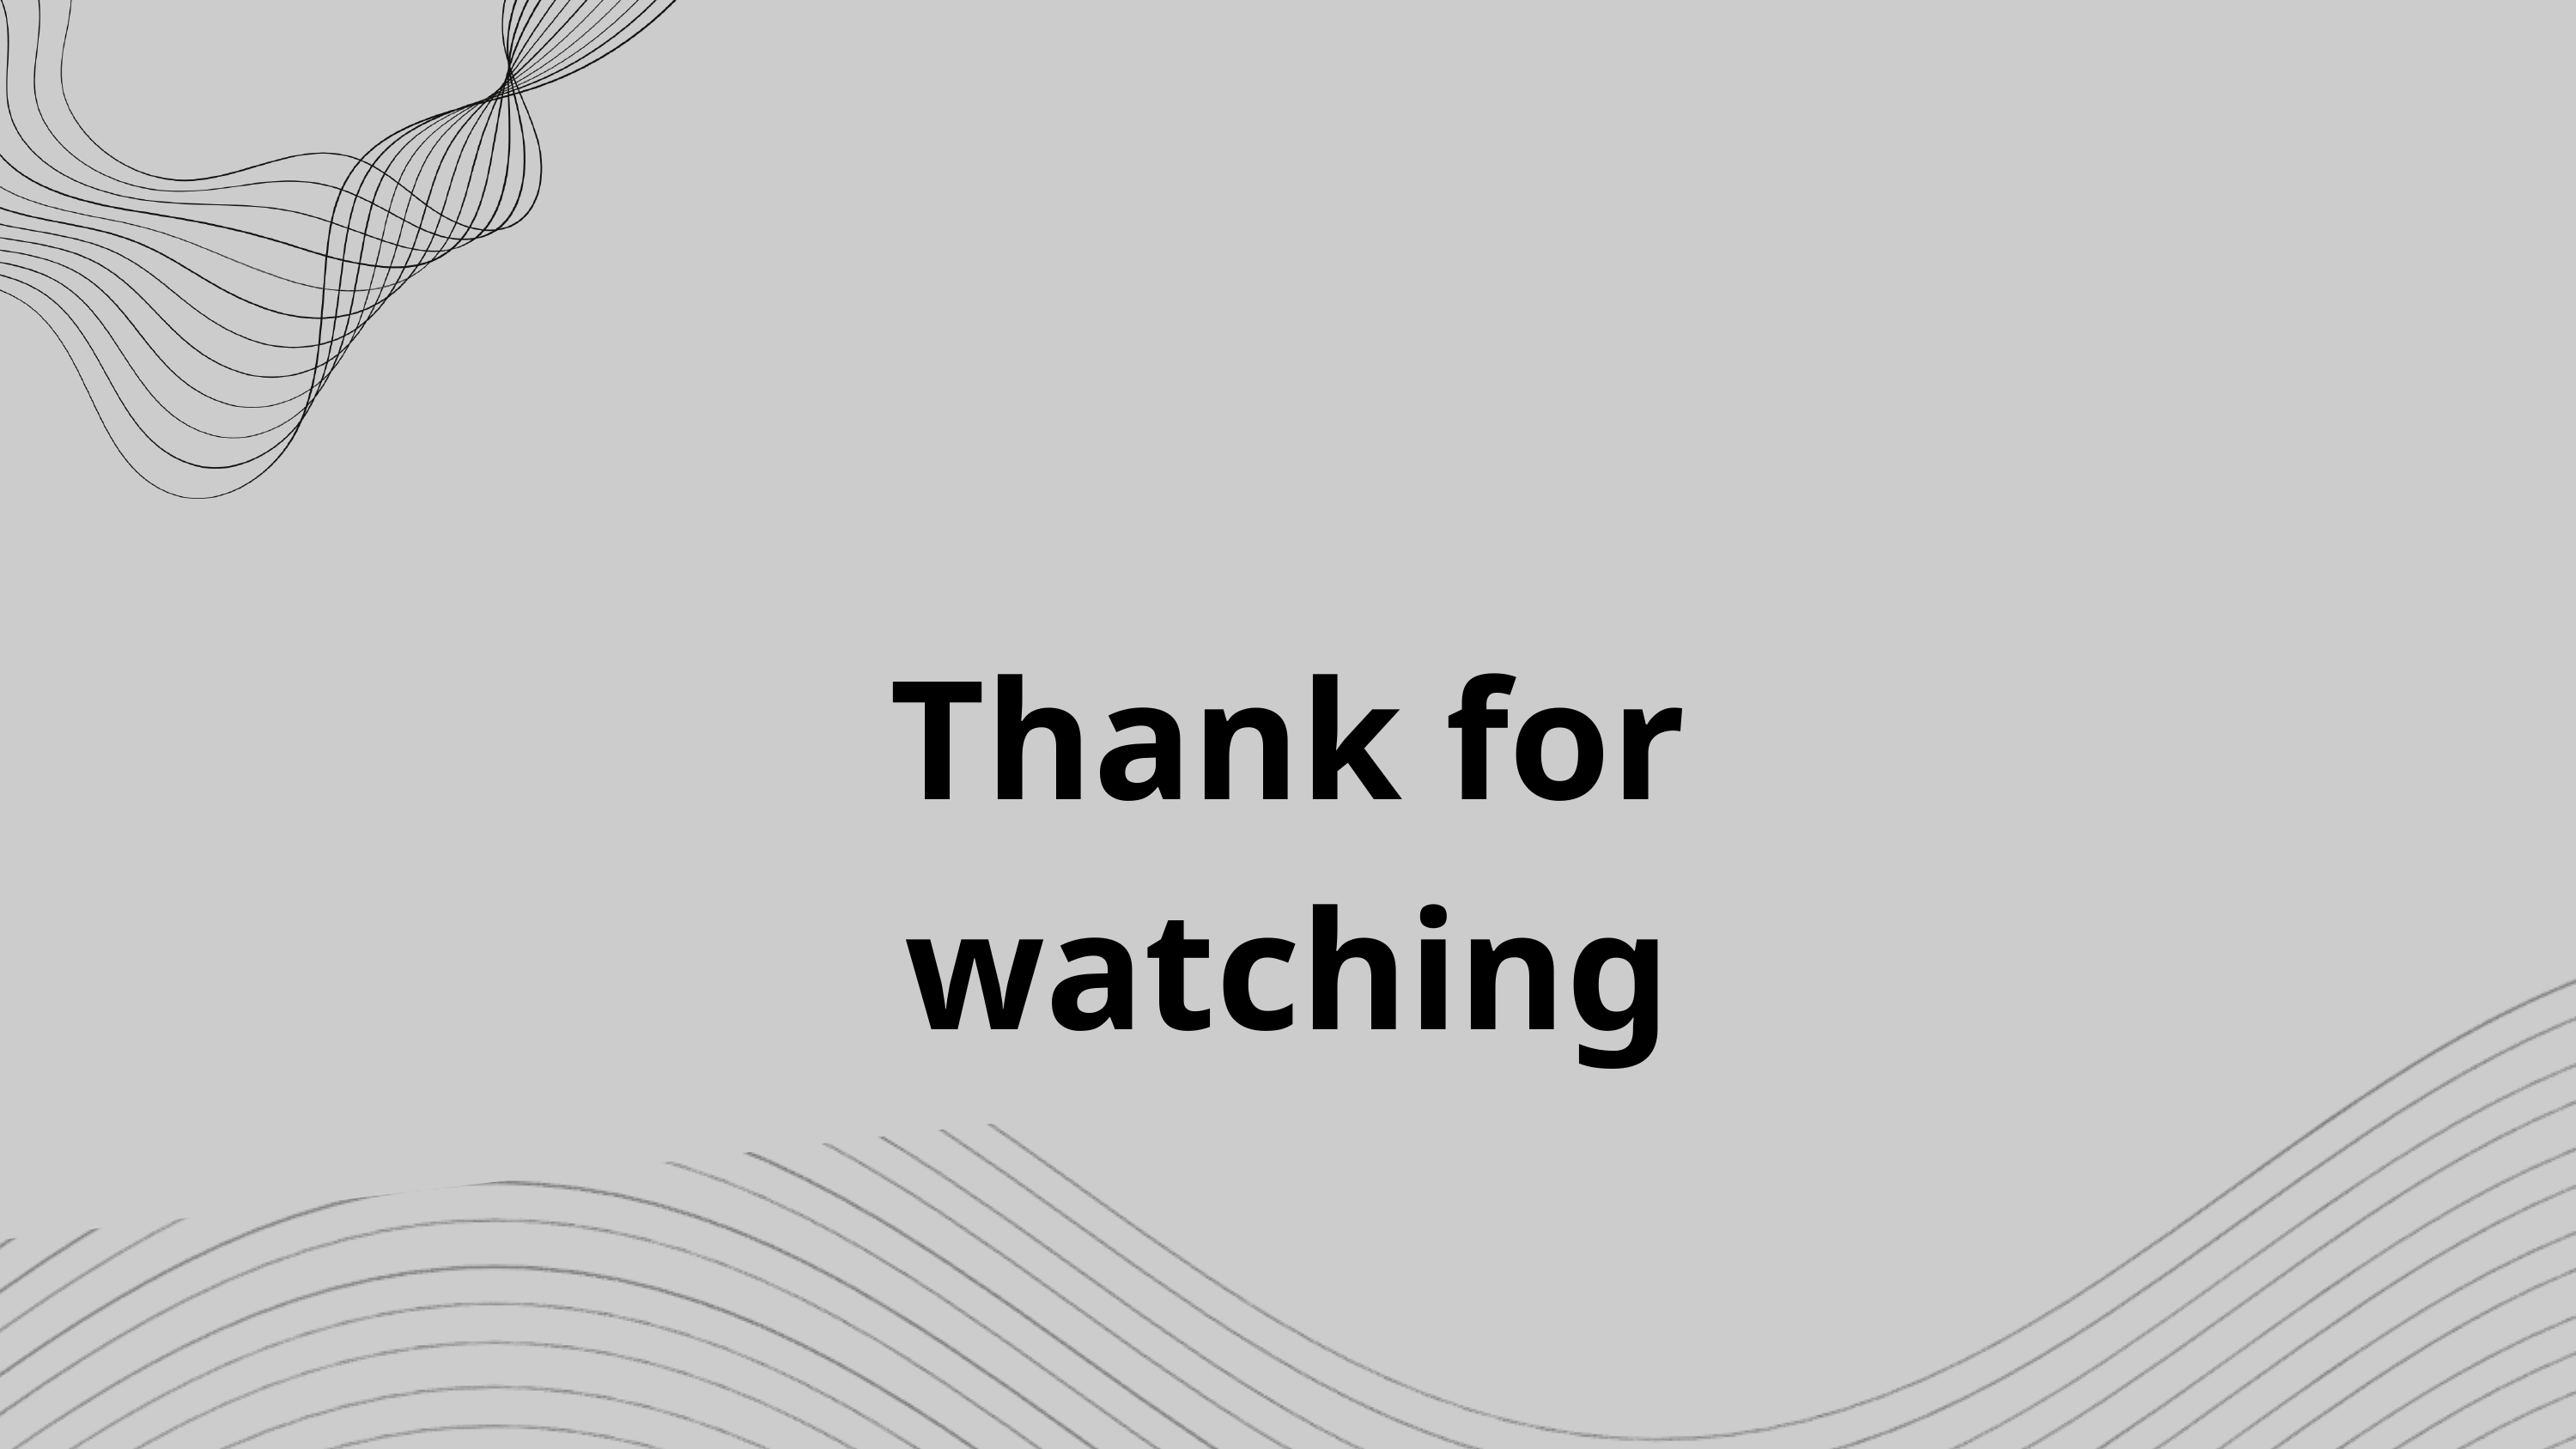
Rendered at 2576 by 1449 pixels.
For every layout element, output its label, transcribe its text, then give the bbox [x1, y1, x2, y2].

text_box [0, 0, 763, 500]
text_box Thank for watching [641, 602, 1935, 1063]
text_box [0, 937, 2576, 1449]
